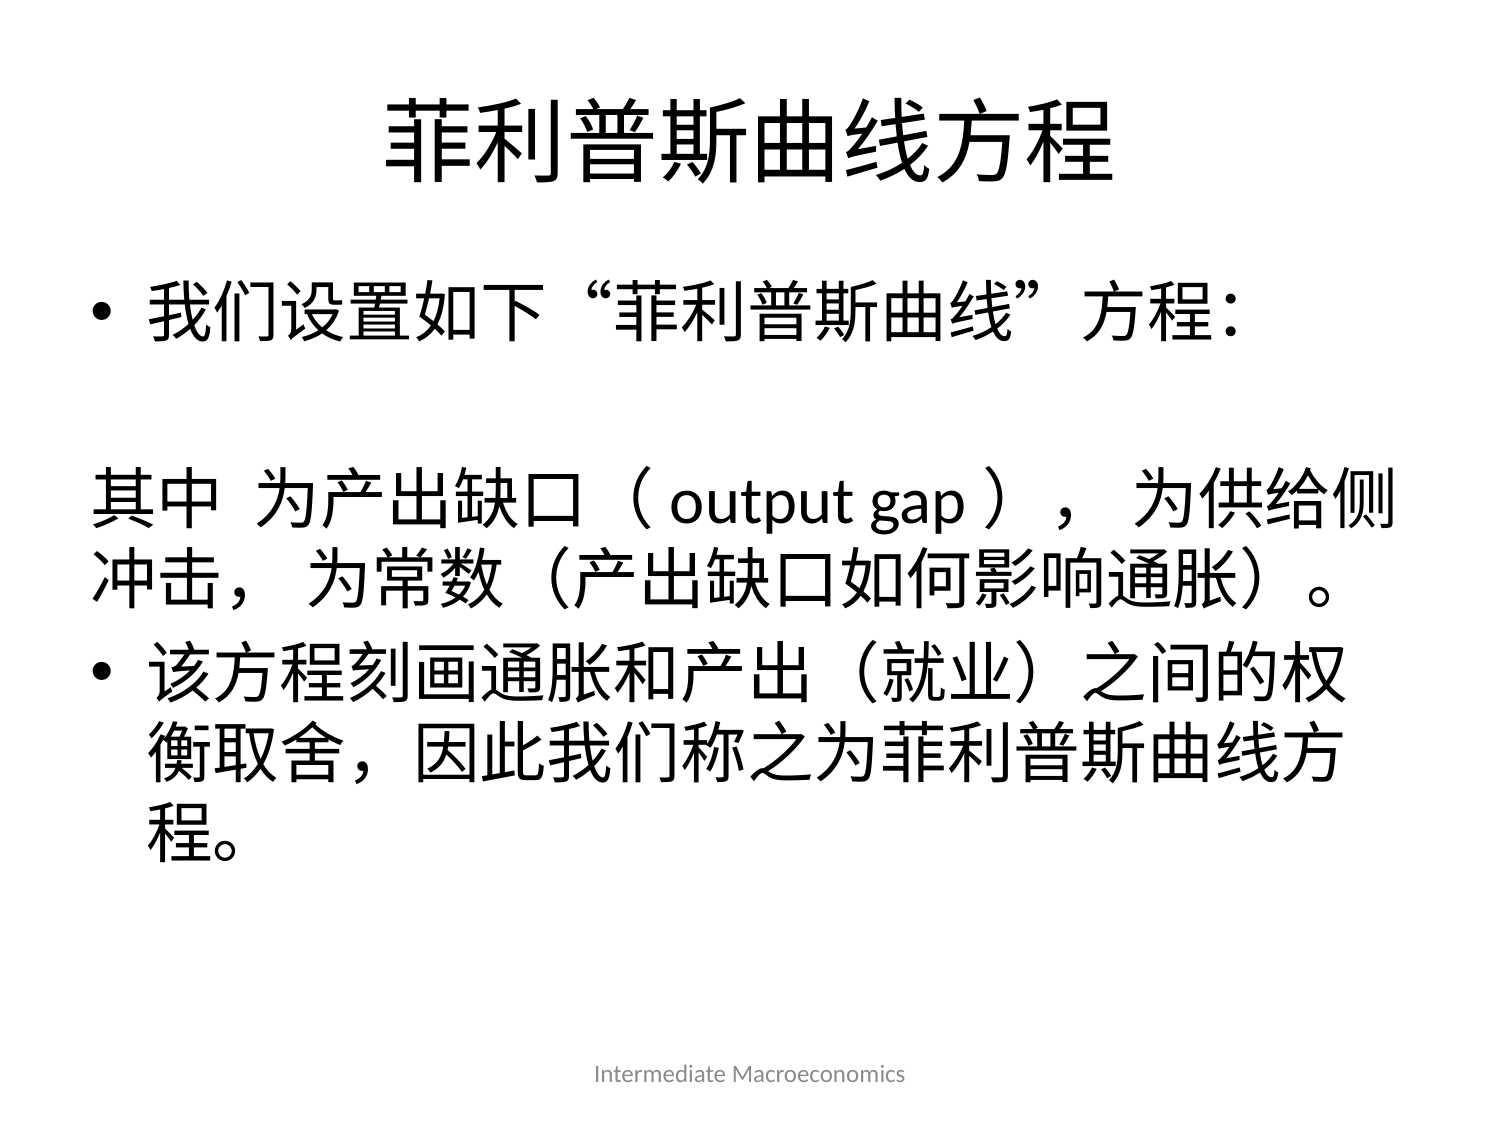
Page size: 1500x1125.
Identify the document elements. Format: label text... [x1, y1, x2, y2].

footer Intermediate Macroeconomics [512, 1042, 988, 1103]
title 菲利普斯曲线方程 [75, 45, 1425, 233]
